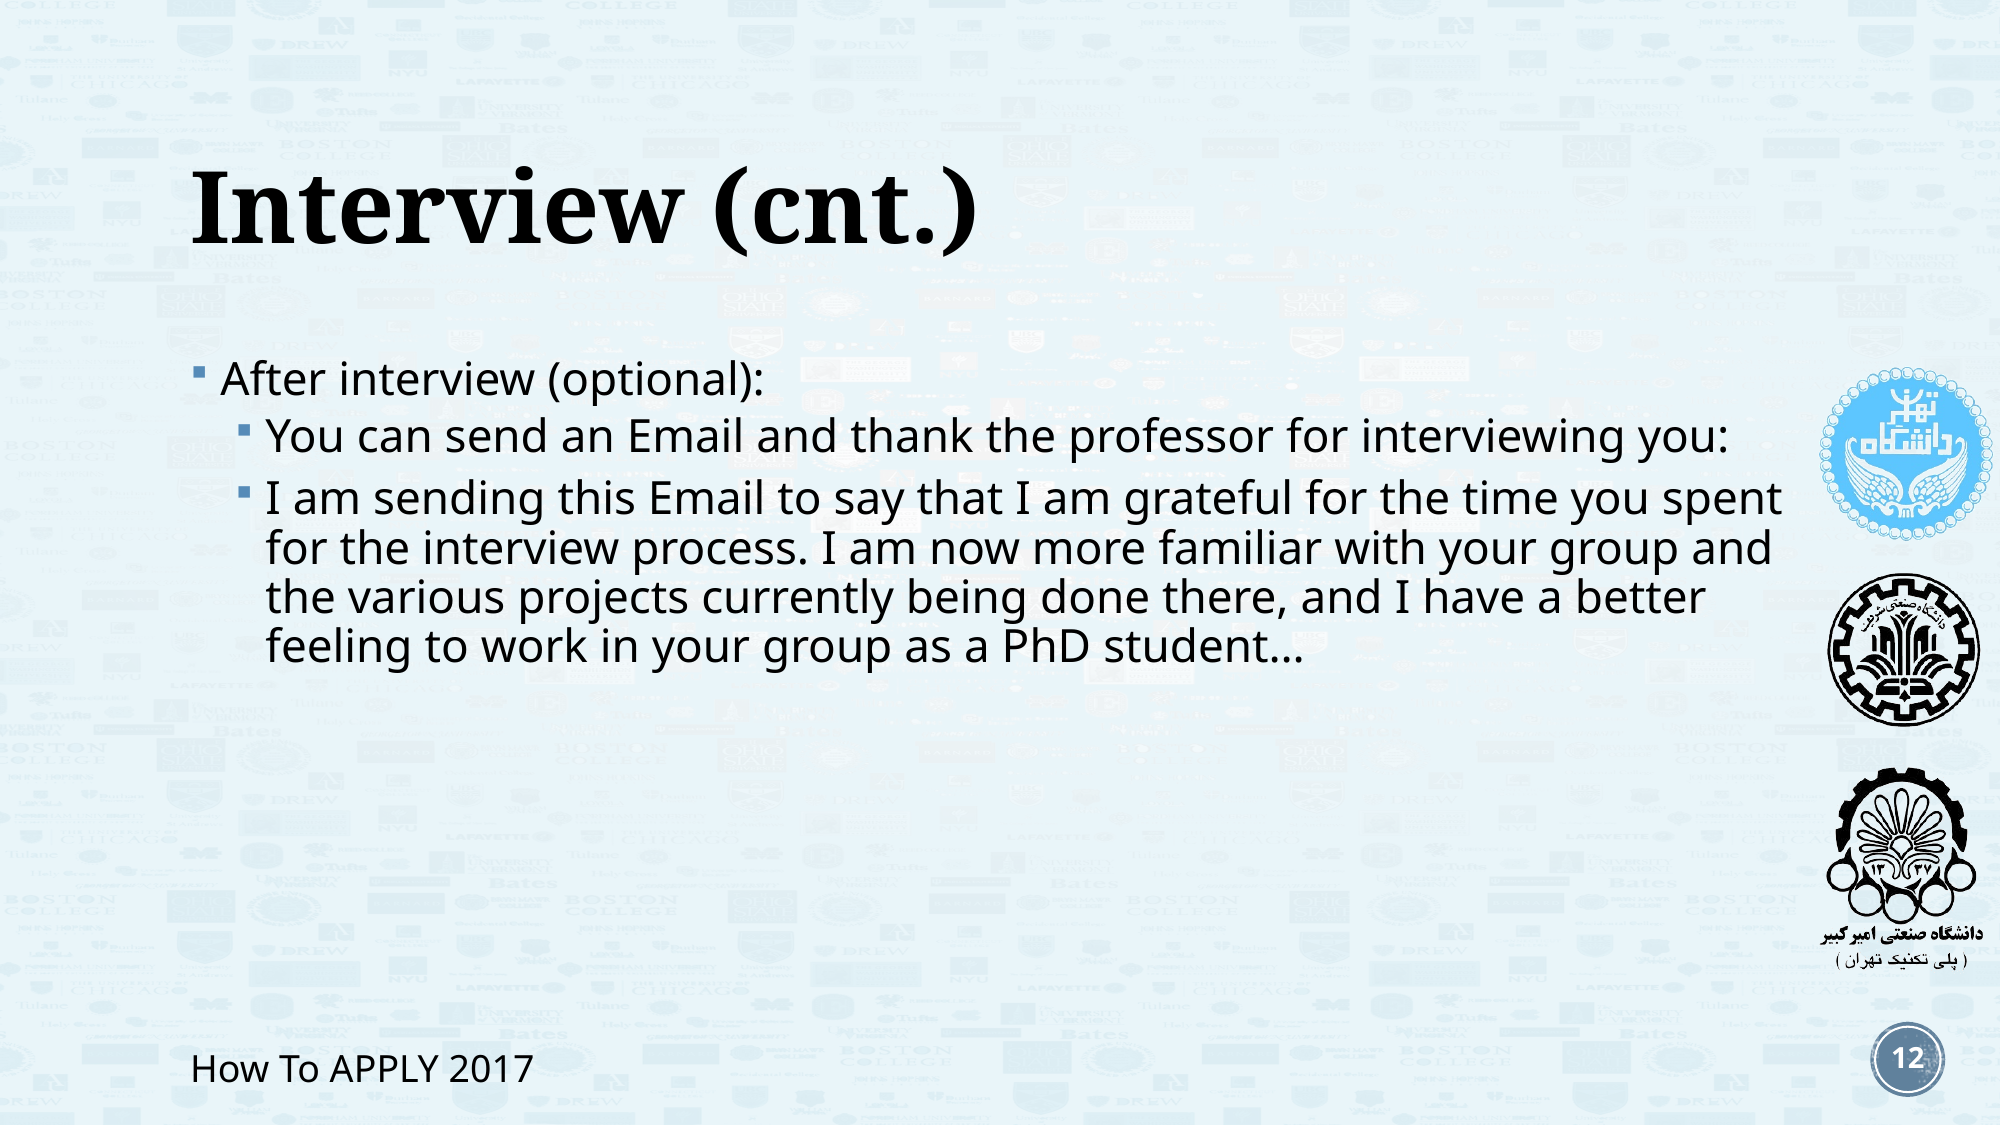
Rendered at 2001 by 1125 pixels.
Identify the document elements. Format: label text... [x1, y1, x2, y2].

list After interview (optional): You can send an Email and thank the professor for interviewing you: I am sending this Email to say that I am grateful for the time you spent for the interview process. I am now more familiar with your group and the various projects currently being done there, and I have a better feeling to work in your group as a PhD student… [175, 348, 1839, 1013]
text_box How To APPLY 2017 [175, 1037, 582, 1098]
title Interview (cnt.) [175, 79, 1826, 344]
picture [1816, 365, 1995, 542]
slide_number 12 [1855, 1028, 1961, 1089]
picture [1821, 563, 1989, 740]
picture [1816, 762, 1989, 974]
